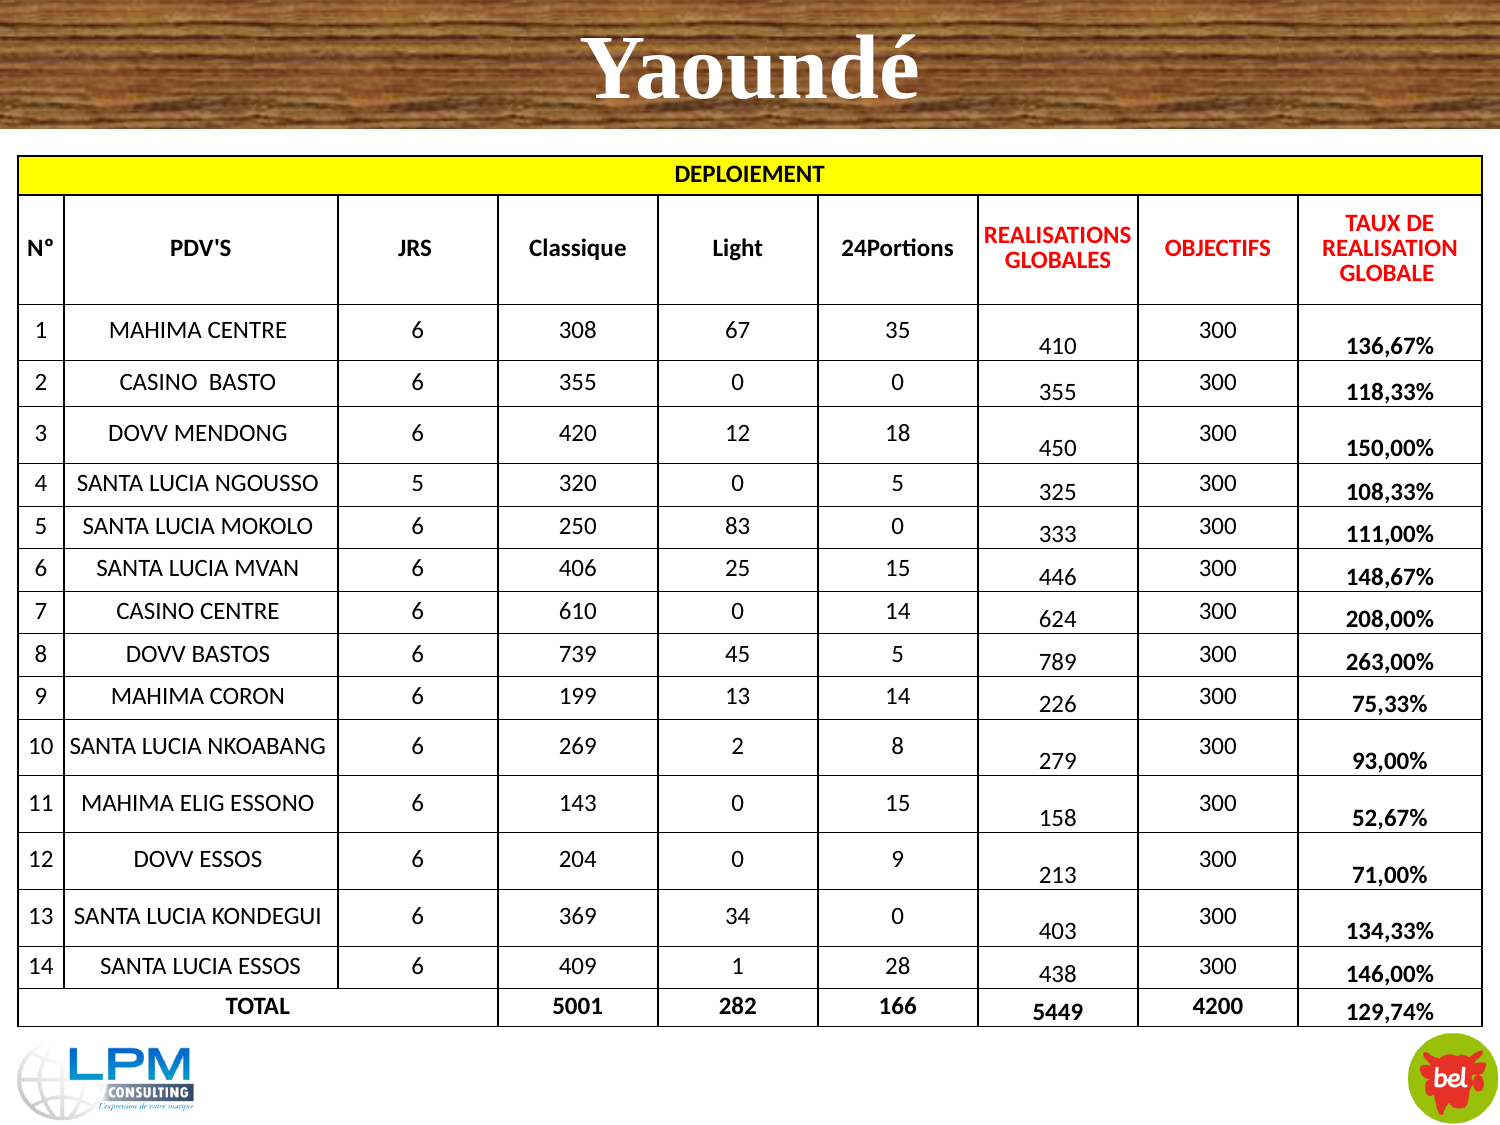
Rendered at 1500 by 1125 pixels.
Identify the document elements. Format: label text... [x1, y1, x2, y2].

table_cell 71,00% [1299, 833, 1481, 889]
table_cell 129,74% [1299, 989, 1481, 1026]
table_cell REALISATIONS GLOBALES [979, 196, 1137, 304]
table_cell 24Portions [819, 196, 977, 304]
table_cell 204 [499, 833, 657, 889]
table_cell 420 [499, 407, 657, 463]
table_cell MAHIMA CENTRE [65, 305, 337, 360]
table_cell JRS [339, 196, 497, 304]
table_cell 108,33% [1299, 464, 1481, 506]
table_cell 28 [819, 947, 977, 988]
table_cell 446 [979, 549, 1137, 591]
table_cell 789 [979, 634, 1137, 676]
table_cell 6 [339, 833, 497, 889]
table_cell 0 [819, 361, 977, 406]
table_cell 213 [979, 833, 1137, 889]
table_cell 93,00% [1299, 720, 1481, 775]
table_cell TOTAL [19, 989, 497, 1026]
table_cell SANTA LUCIA NKOABANG [65, 720, 337, 775]
table_cell 5 [339, 464, 497, 506]
table_cell 320 [499, 464, 657, 506]
table_cell 9 [19, 677, 63, 719]
table_cell 300 [1139, 464, 1297, 506]
table_cell 0 [659, 592, 817, 633]
table_cell 118,33% [1299, 361, 1481, 406]
picture [0, 1030, 215, 1125]
table_cell 300 [1139, 890, 1297, 946]
table_cell PDV'S [65, 196, 337, 304]
table_cell 75,33% [1299, 677, 1481, 719]
table_cell CASINO BASTO [65, 361, 337, 406]
table_cell 409 [499, 947, 657, 988]
table_cell 300 [1139, 361, 1297, 406]
table_cell Light [659, 196, 817, 304]
table_cell 4200 [1139, 989, 1297, 1026]
table_cell 0 [659, 833, 817, 889]
table_cell SANTA LUCIA MOKOLO [65, 507, 337, 548]
table_cell 6 [339, 890, 497, 946]
table_cell 279 [979, 720, 1137, 775]
table_cell 2 [19, 361, 63, 406]
table_cell 14 [19, 947, 63, 988]
table_cell SANTA LUCIA MVAN [65, 549, 337, 591]
table_cell 14 [819, 592, 977, 633]
table_cell 624 [979, 592, 1137, 633]
table_cell SANTA LUCIA ESSOS [65, 947, 337, 988]
table_cell 13 [19, 890, 63, 946]
table_cell 1 [19, 305, 63, 360]
table_cell 355 [979, 361, 1137, 406]
table_cell 6 [339, 361, 497, 406]
table_cell 300 [1139, 677, 1297, 719]
table_cell 35 [819, 305, 977, 360]
table_cell 3 [19, 407, 63, 463]
table_cell 34 [659, 890, 817, 946]
table_cell 158 [979, 776, 1137, 832]
table_cell 14 [819, 677, 977, 719]
text_box [0, 125, 1500, 131]
table_cell 52,67% [1299, 776, 1481, 832]
table_cell 269 [499, 720, 657, 775]
table_cell 0 [659, 361, 817, 406]
table_cell 150,00% [1299, 407, 1481, 463]
table_cell 6 [19, 549, 63, 591]
table_cell 300 [1139, 947, 1297, 988]
table_cell 0 [659, 464, 817, 506]
table_cell 300 [1139, 407, 1297, 463]
table_cell 333 [979, 507, 1137, 548]
table_cell 300 [1139, 776, 1297, 832]
table_cell 4 [19, 464, 63, 506]
table_cell 0 [659, 776, 817, 832]
text_box Yaoundé [0, 0, 1500, 125]
table_cell 369 [499, 890, 657, 946]
table_cell 6 [339, 507, 497, 548]
table_cell 300 [1139, 833, 1297, 889]
table_cell 438 [979, 947, 1137, 988]
table_cell 25 [659, 549, 817, 591]
table_header DEPLOIEMENT [19, 157, 1481, 194]
table_cell 18 [819, 407, 977, 463]
table_cell 6 [339, 407, 497, 463]
table_cell 5001 [499, 989, 657, 1026]
table_cell 410 [979, 305, 1137, 360]
table_cell 6 [339, 677, 497, 719]
table_cell 403 [979, 890, 1137, 946]
table_cell 12 [659, 407, 817, 463]
table_cell OBJECTIFS [1139, 196, 1297, 304]
table_cell 5 [819, 634, 977, 676]
table_cell 308 [499, 305, 657, 360]
table_cell 282 [659, 989, 817, 1026]
table_cell 45 [659, 634, 817, 676]
table_cell 67 [659, 305, 817, 360]
table_cell 739 [499, 634, 657, 676]
table_cell DOVV BASTOS [65, 634, 337, 676]
table_cell 12 [19, 833, 63, 889]
table_cell 6 [339, 720, 497, 775]
table_cell 325 [979, 464, 1137, 506]
table_cell 6 [339, 592, 497, 633]
table_cell MAHIMA ELIG ESSONO [65, 776, 337, 832]
table_cell 15 [819, 549, 977, 591]
table_cell 6 [339, 947, 497, 988]
table_cell Nº [19, 196, 63, 304]
table_cell 166 [819, 989, 977, 1026]
table_cell 6 [339, 549, 497, 591]
table_cell 1 [659, 947, 817, 988]
table_cell 0 [819, 890, 977, 946]
table_cell 300 [1139, 720, 1297, 775]
table_cell 250 [499, 507, 657, 548]
table_cell 226 [979, 677, 1137, 719]
table_cell 300 [1139, 634, 1297, 676]
table_cell DOVV MENDONG [65, 407, 337, 463]
picture [1406, 1031, 1500, 1125]
table_cell 5 [819, 464, 977, 506]
table_cell 450 [979, 407, 1137, 463]
table_cell 146,00% [1299, 947, 1481, 988]
table_cell DOVV ESSOS [65, 833, 337, 889]
table_cell 300 [1139, 549, 1297, 591]
table_cell 9 [819, 833, 977, 889]
table_cell 6 [339, 305, 497, 360]
table_cell 10 [19, 720, 63, 775]
table_cell 11 [19, 776, 63, 832]
table_cell 8 [19, 634, 63, 676]
table_cell 134,33% [1299, 890, 1481, 946]
table_cell 13 [659, 677, 817, 719]
table_cell 300 [1139, 592, 1297, 633]
table_cell 208,00% [1299, 592, 1481, 633]
table_cell 143 [499, 776, 657, 832]
table_cell 83 [659, 507, 817, 548]
table_cell 300 [1139, 305, 1297, 360]
table_cell 5449 [979, 989, 1137, 1026]
table_cell 111,00% [1299, 507, 1481, 548]
table_cell 15 [819, 776, 977, 832]
table_cell 300 [1139, 507, 1297, 548]
table_cell 136,67% [1299, 305, 1481, 360]
table_cell 355 [499, 361, 657, 406]
table_cell 263,00% [1299, 634, 1481, 676]
table_cell 406 [499, 549, 657, 591]
table_cell 0 [819, 507, 977, 548]
table_cell CASINO CENTRE [65, 592, 337, 633]
table_cell MAHIMA CORON [65, 677, 337, 719]
table_cell SANTA LUCIA KONDEGUI [65, 890, 337, 946]
table_cell SANTA LUCIA NGOUSSO [65, 464, 337, 506]
table_cell TAUX DE REALISATION GLOBALE [1299, 196, 1481, 304]
table_cell 5 [19, 507, 63, 548]
table_cell 7 [19, 592, 63, 633]
table_cell 148,67% [1299, 549, 1481, 591]
table_cell 6 [339, 634, 497, 676]
table_cell 6 [339, 776, 497, 832]
table_cell 610 [499, 592, 657, 633]
table_cell 8 [819, 720, 977, 775]
table_cell 2 [659, 720, 817, 775]
table_cell Classique [499, 196, 657, 304]
table_cell 199 [499, 677, 657, 719]
